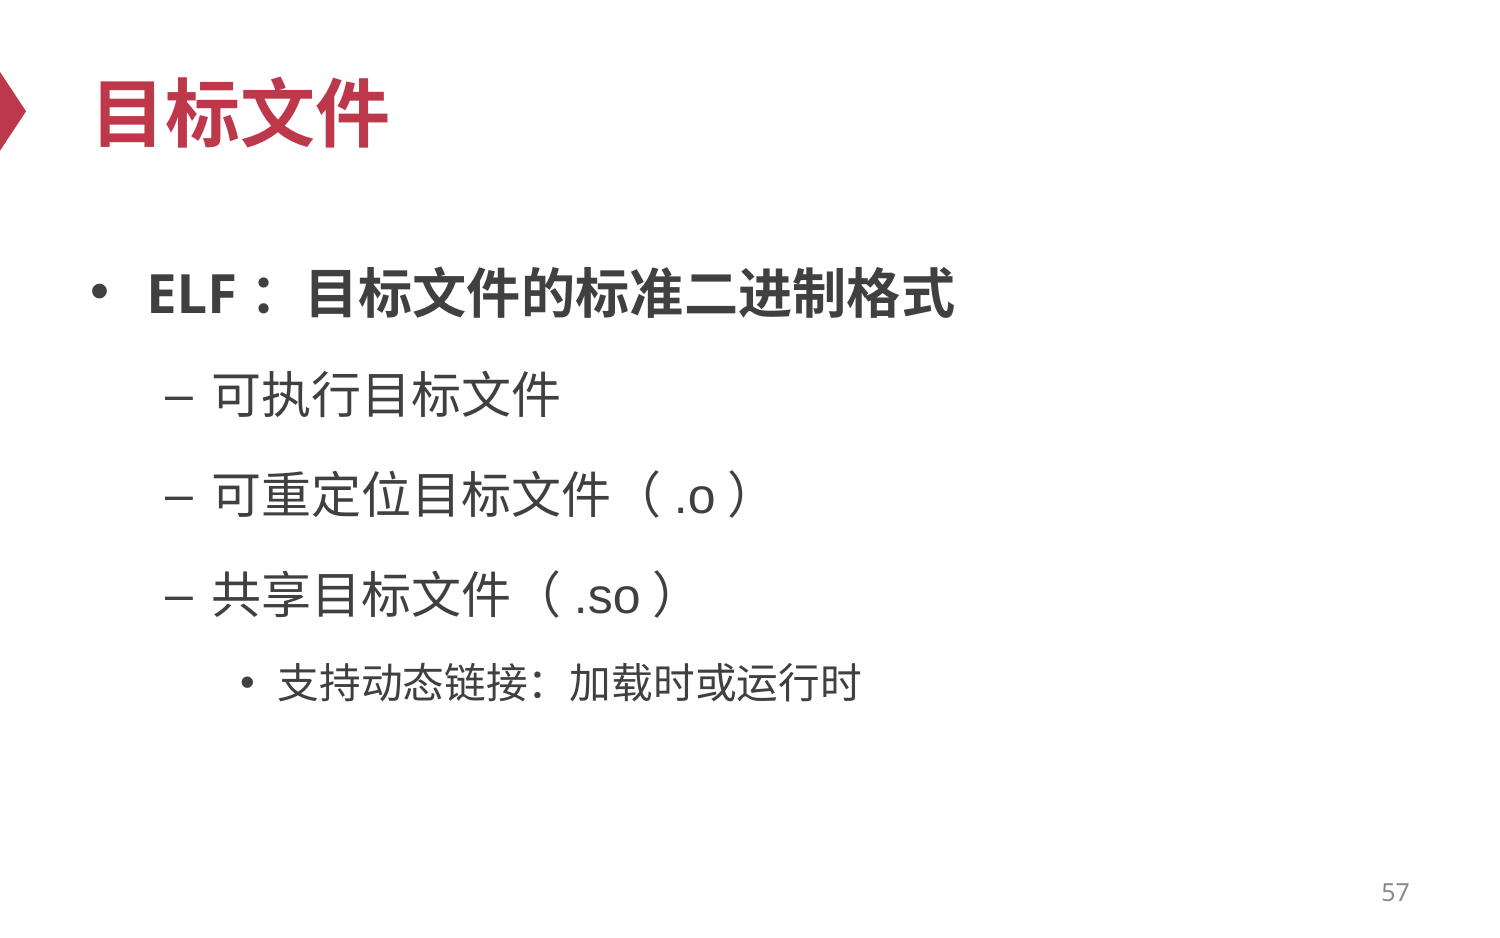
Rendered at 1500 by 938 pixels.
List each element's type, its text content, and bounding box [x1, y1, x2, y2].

title 目标文件 [75, 37, 1425, 186]
slide_number 57 [1074, 868, 1425, 919]
list ELF：目标文件的标准二进制格式 可执行目标文件 可重定位目标文件（.o） 共享目标文件（.so） 支持动态链接：加载时或运行时 [75, 218, 1425, 838]
